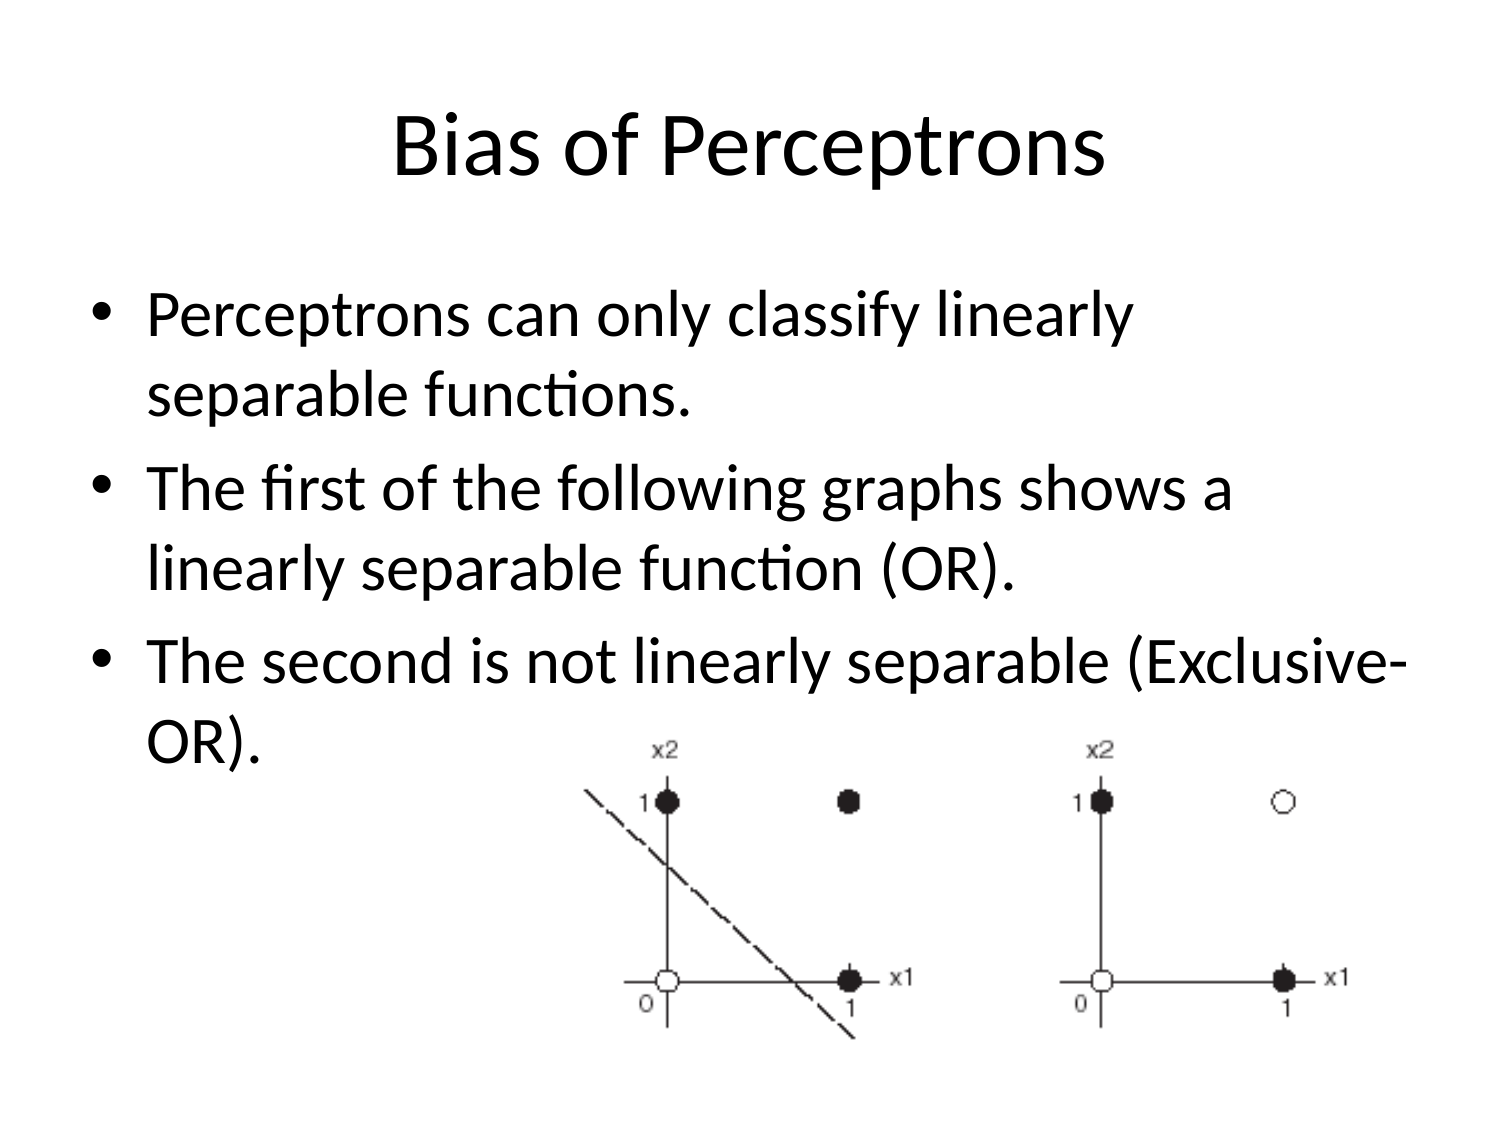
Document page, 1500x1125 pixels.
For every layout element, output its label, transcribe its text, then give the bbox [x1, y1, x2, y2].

list Perceptrons can only classify linearly separable functions. The first of the following graphs shows a linearly separable function (OR). The second is not linearly separable (Exclusive-OR). [75, 262, 1425, 1005]
picture [549, 712, 1406, 1073]
title Bias of Perceptrons [75, 45, 1425, 233]
